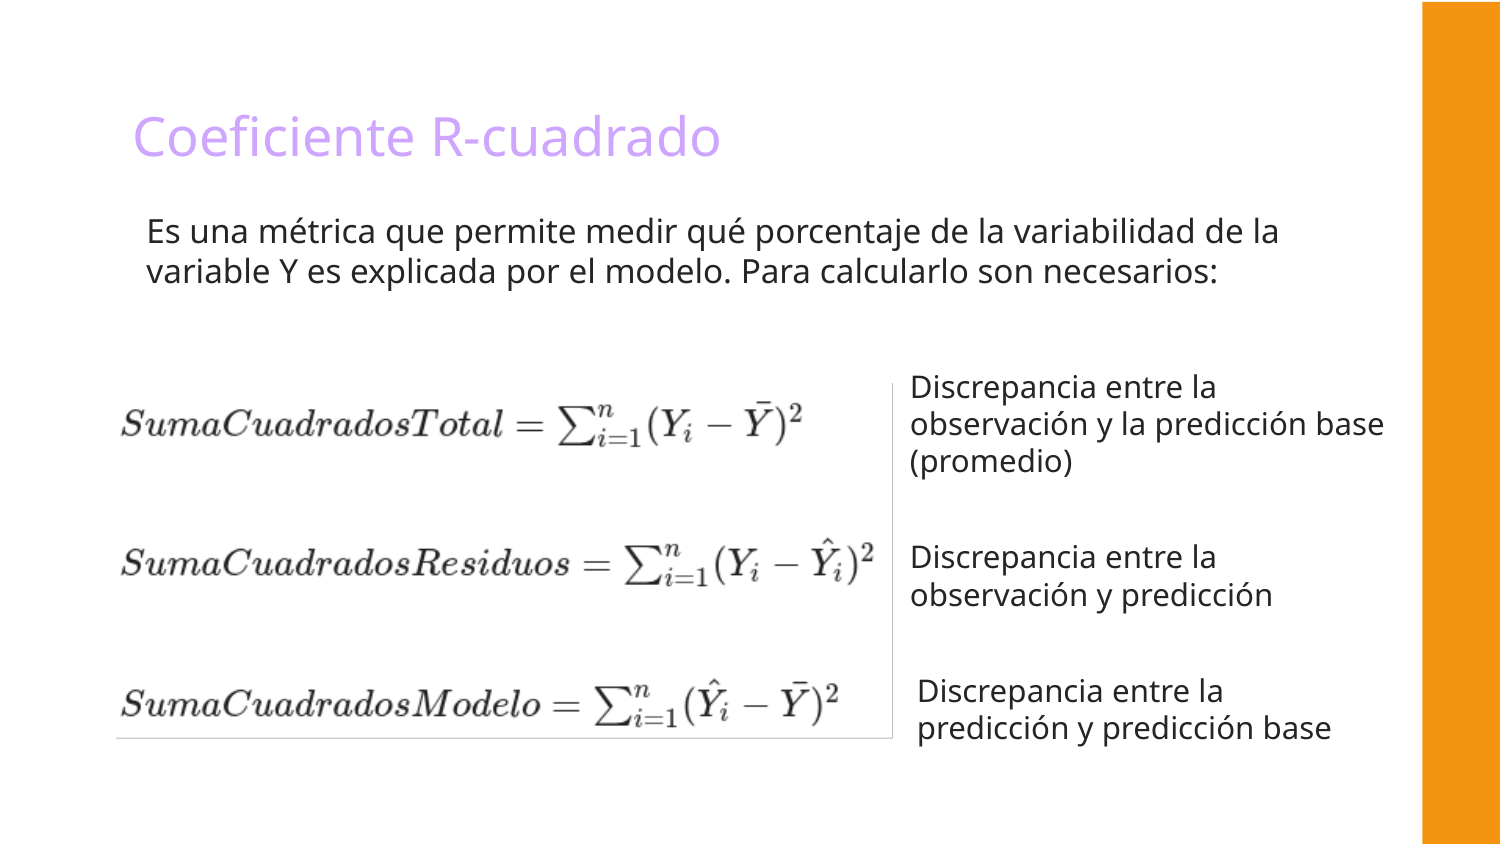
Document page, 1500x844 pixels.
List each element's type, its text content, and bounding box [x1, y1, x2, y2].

text_box Discrepancia entre la observación y predicción [901, 522, 1388, 628]
text_box Discrepancia entre la predicción y predicción base [901, 655, 1394, 761]
picture [116, 383, 896, 740]
list Es una métrica que permite medir qué porcentaje de la variabilidad de la variable Y es explicada por el modelo. Para calcularlo son necesarios: [131, 195, 1362, 362]
title Coeficiente R-cuadrado [116, 87, 1064, 174]
text_box Discrepancia entre la observación y la predicción base (promedio) [895, 351, 1414, 495]
text_box [1422, 1, 1500, 844]
